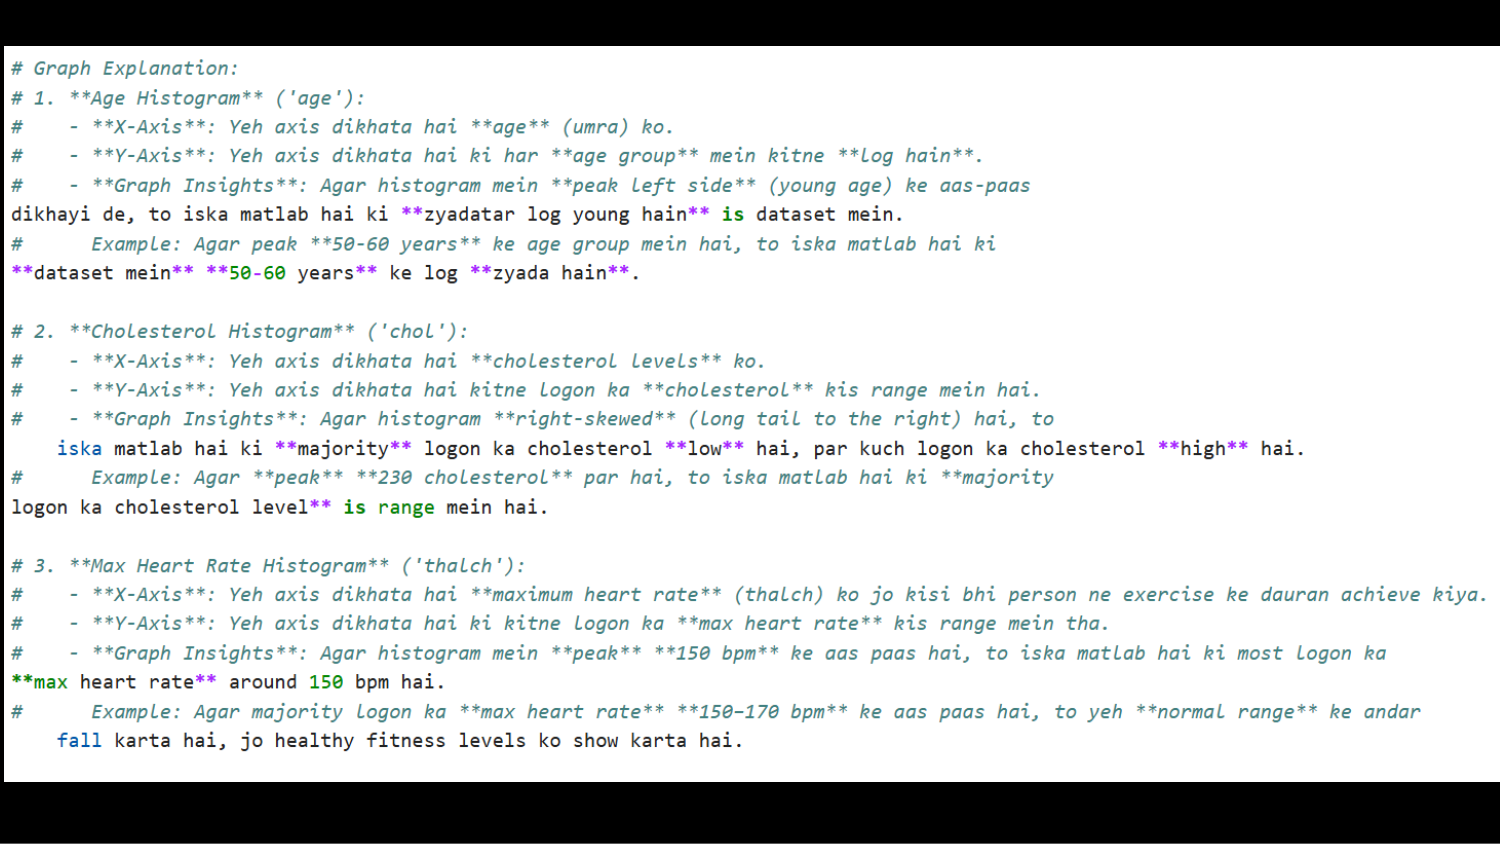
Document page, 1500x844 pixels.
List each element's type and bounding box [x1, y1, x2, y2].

picture [3, 46, 1500, 782]
